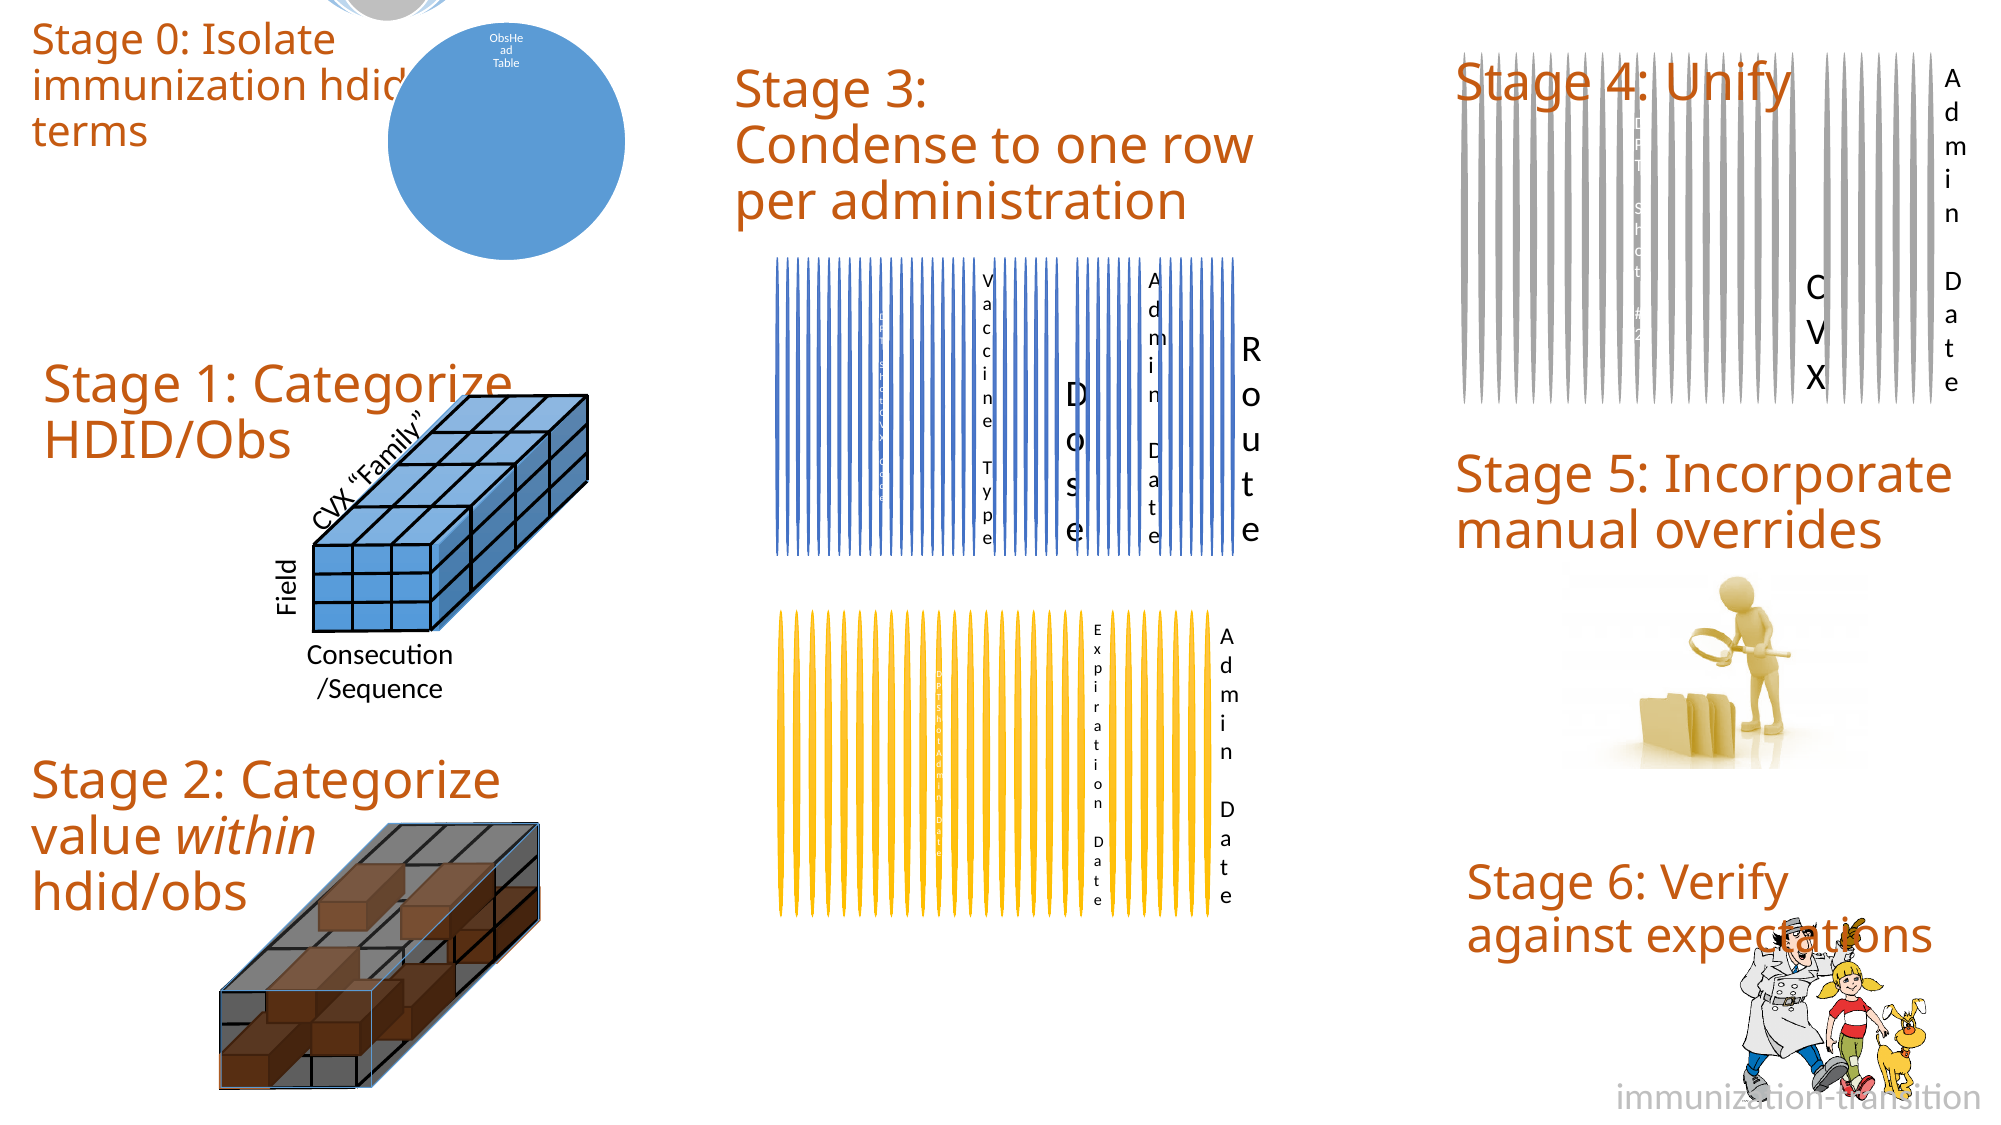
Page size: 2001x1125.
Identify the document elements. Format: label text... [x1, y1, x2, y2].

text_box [1460, 52, 1952, 405]
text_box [219, 823, 540, 1089]
title Stage 1: Categorize HDID/Obs [28, 336, 600, 491]
text_box Stage 5: Incorporate manual overrides [1440, 423, 1972, 585]
picture [1562, 559, 1868, 769]
picture [1737, 915, 1932, 1104]
text_box immunization-transition [1601, 1064, 1998, 1125]
text_box Stage 0: Isolate immunization hdids/obs terms [410, 10, 549, 21]
text_box Stage 3: Condense to one row per administration [719, 37, 1291, 256]
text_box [386, 21, 627, 272]
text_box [210, 380, 589, 709]
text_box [775, 257, 1245, 556]
text_box Stage 0: Isolate immunization hdids/obs terms [16, 10, 386, 164]
text_box Stage 6: Verify against expectations [1451, 829, 1961, 991]
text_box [777, 611, 1227, 916]
text_box Stage 4: Unify [1440, 37, 1820, 130]
text_box Stage 2: Categorize value within hdid/obs [16, 745, 588, 930]
